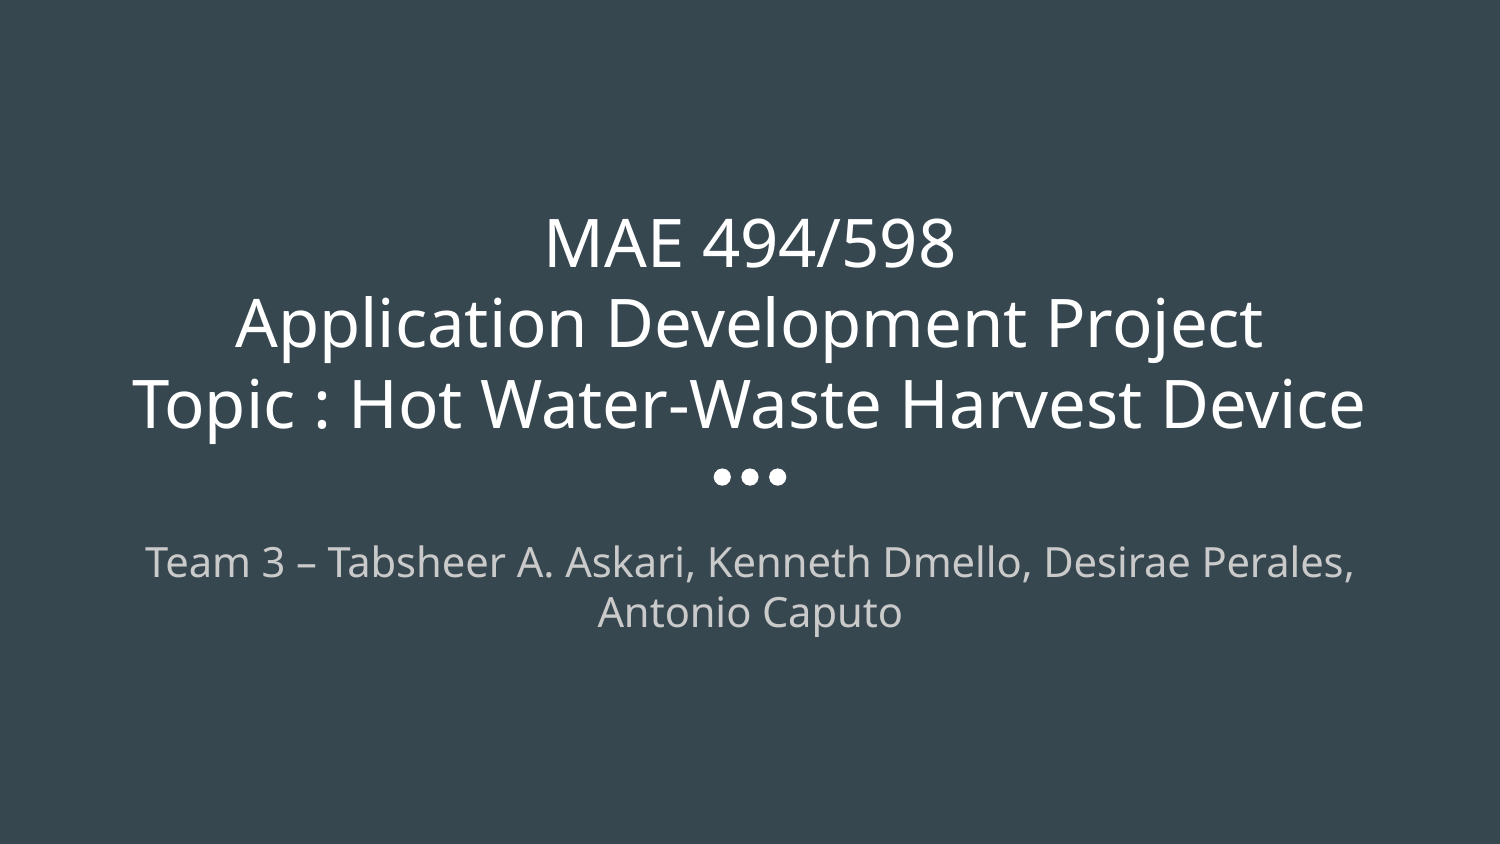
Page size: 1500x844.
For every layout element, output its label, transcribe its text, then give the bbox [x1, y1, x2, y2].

title MAE 494/598 Application Development Project Topic : Hot Water-Waste Harvest Device [110, 75, 1390, 457]
subtitle Team 3 – Tabsheer A. Askari, Kenneth Dmello, Desirae Perales, Antonio Caputo [110, 520, 1390, 651]
